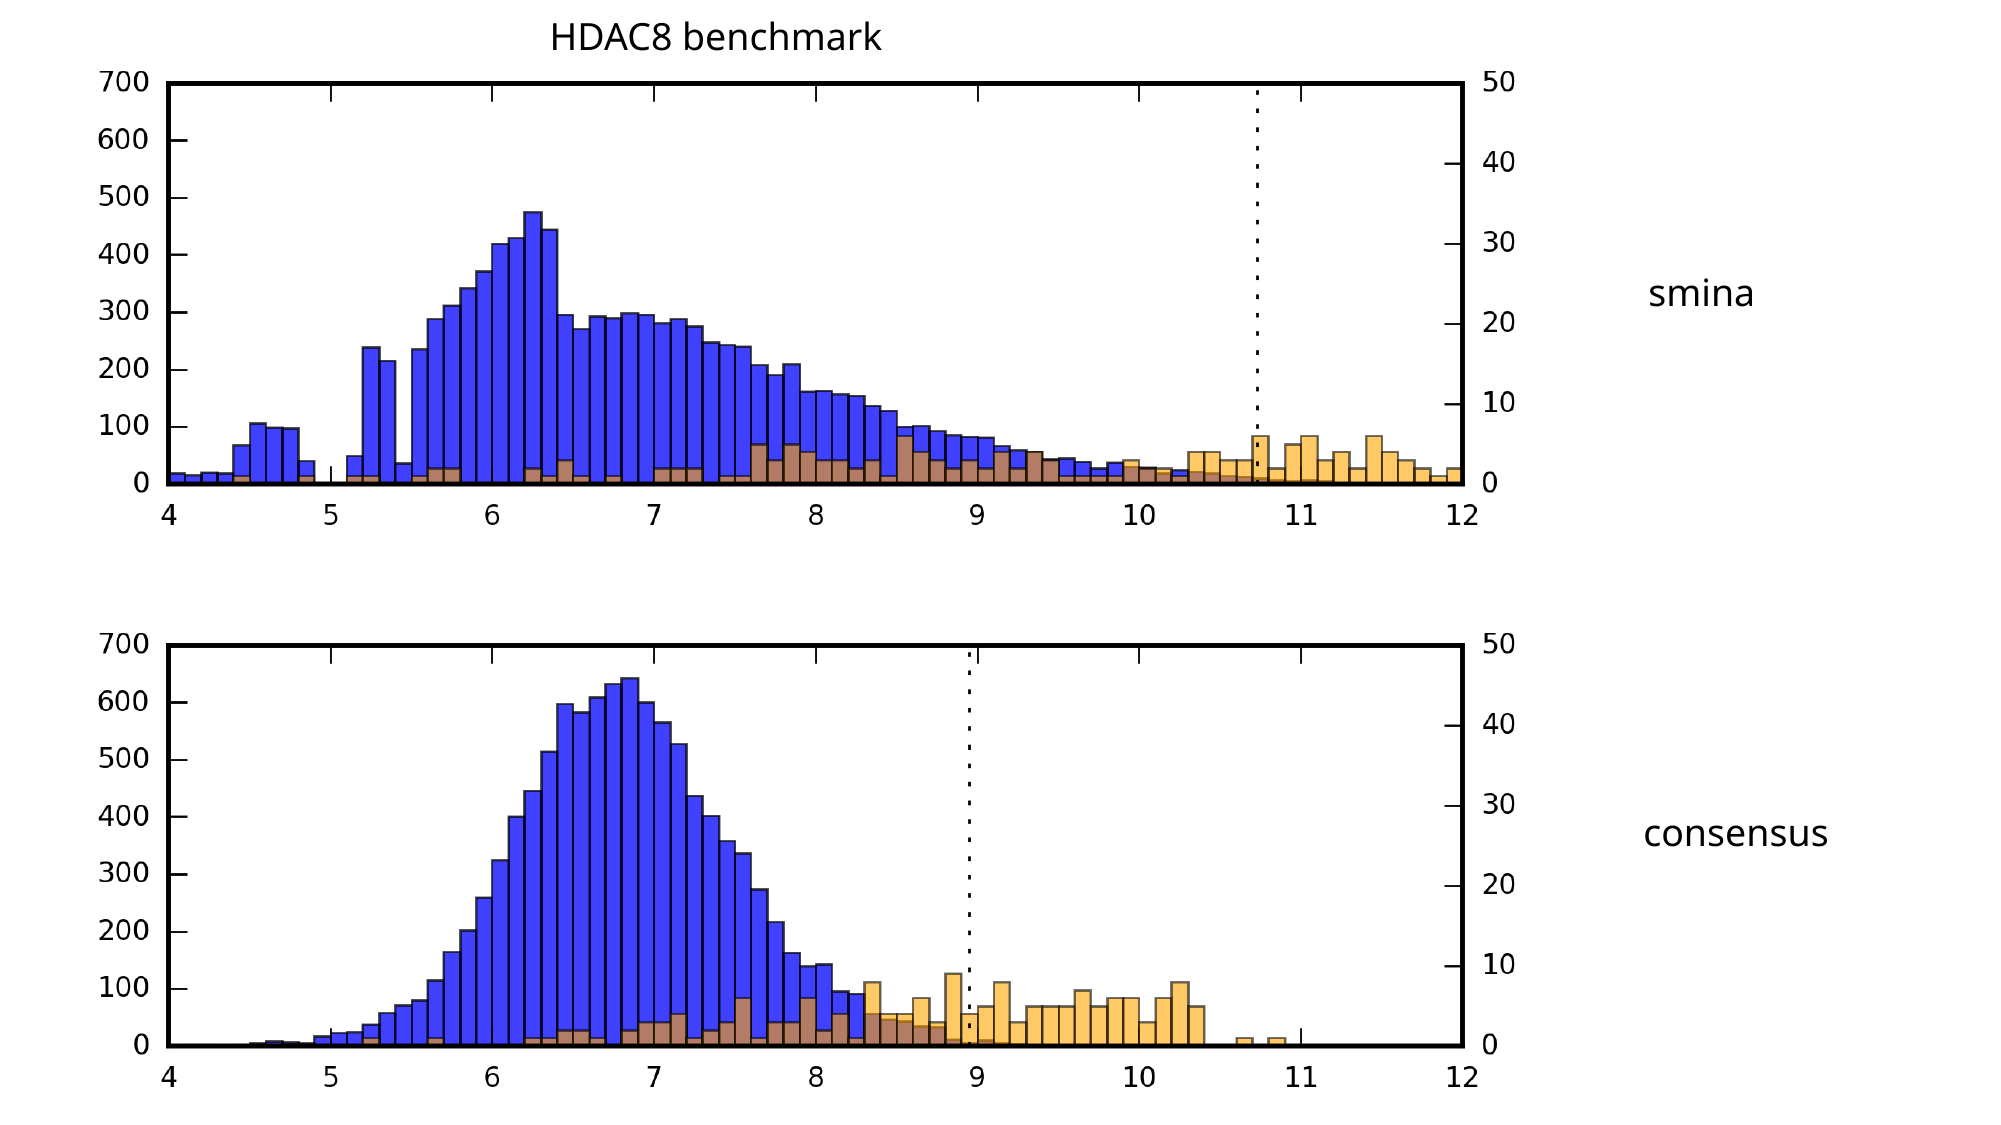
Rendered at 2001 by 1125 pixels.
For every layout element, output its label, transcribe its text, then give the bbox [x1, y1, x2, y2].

picture [63, 598, 1550, 1125]
picture [63, 35, 1550, 563]
text_box smina [1633, 261, 1771, 322]
text_box consensus [1628, 801, 1844, 861]
text_box HDAC8 benchmark [534, 5, 898, 33]
